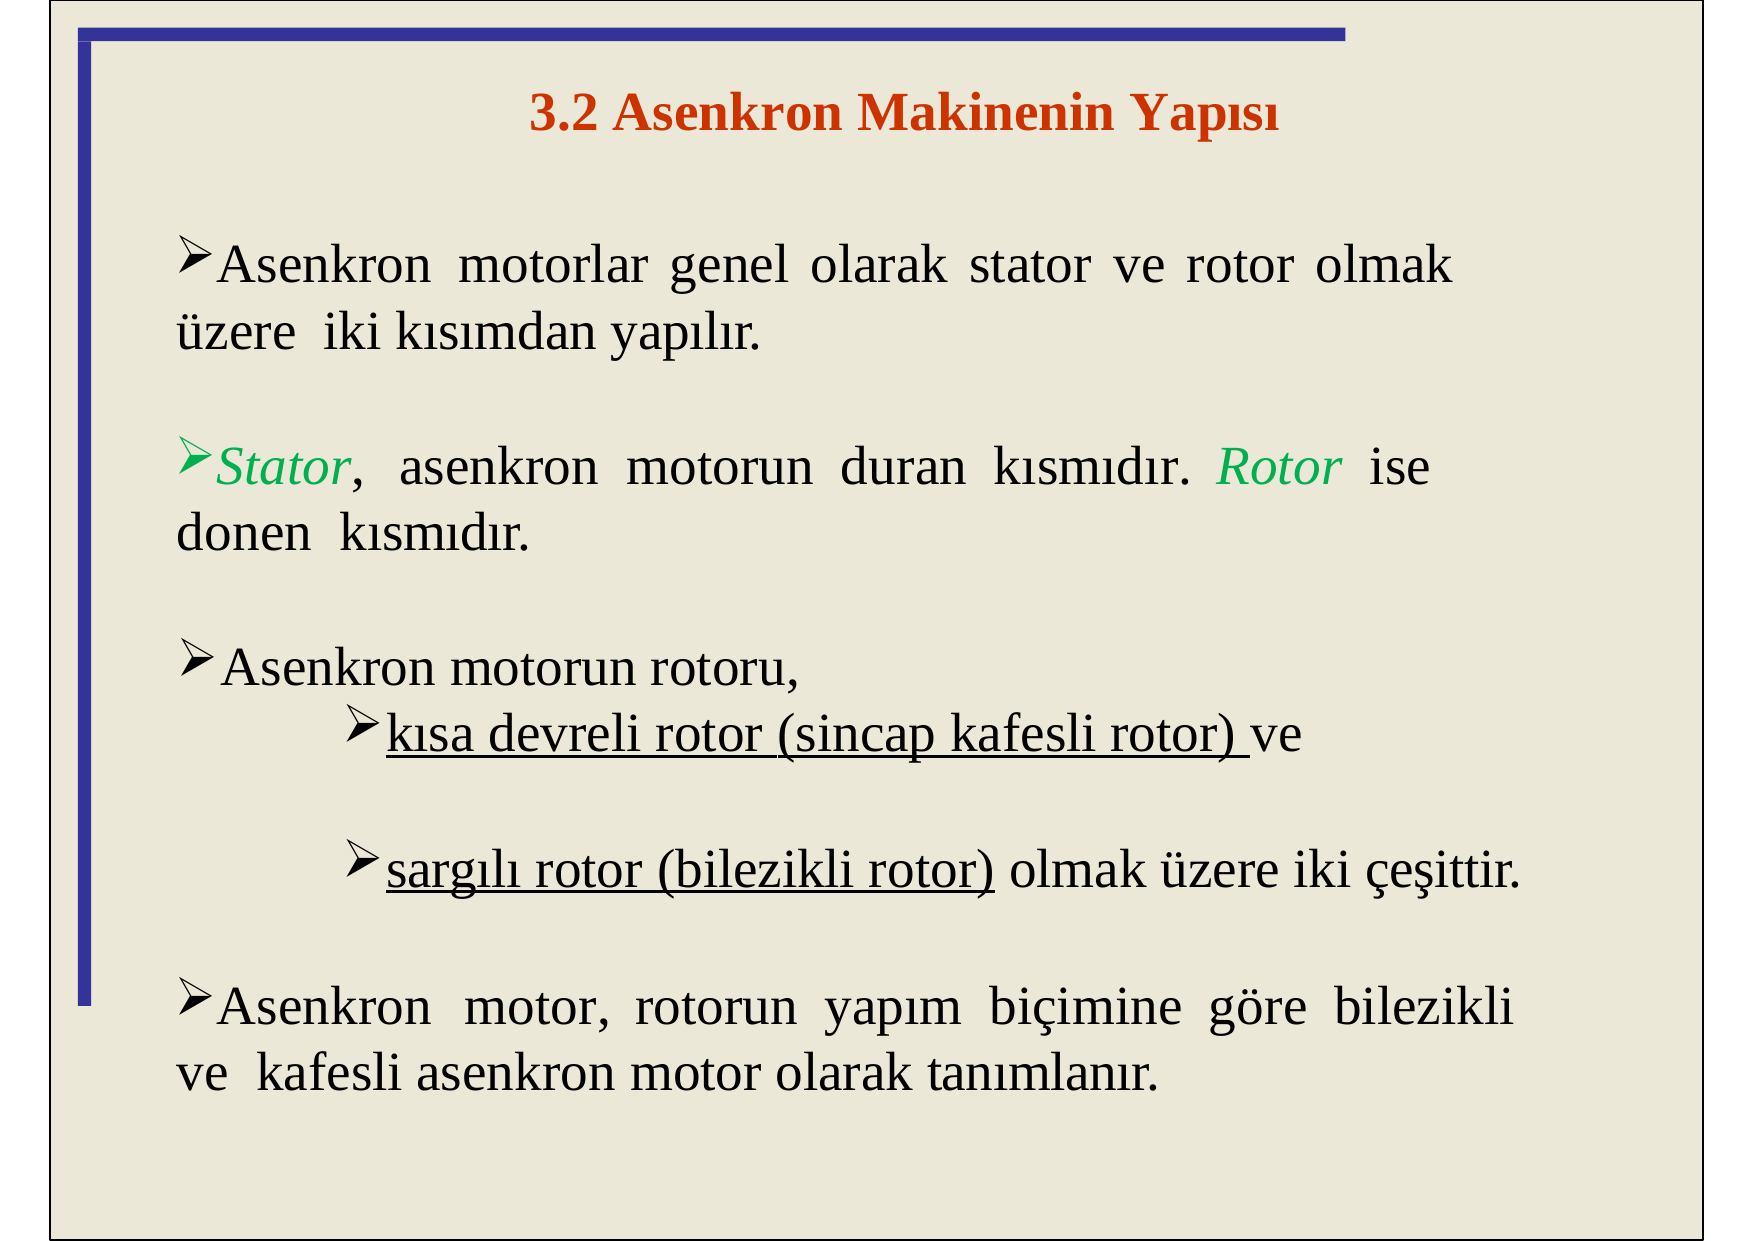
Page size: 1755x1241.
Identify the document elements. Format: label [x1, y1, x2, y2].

text_box [49, 0, 1704, 1240]
